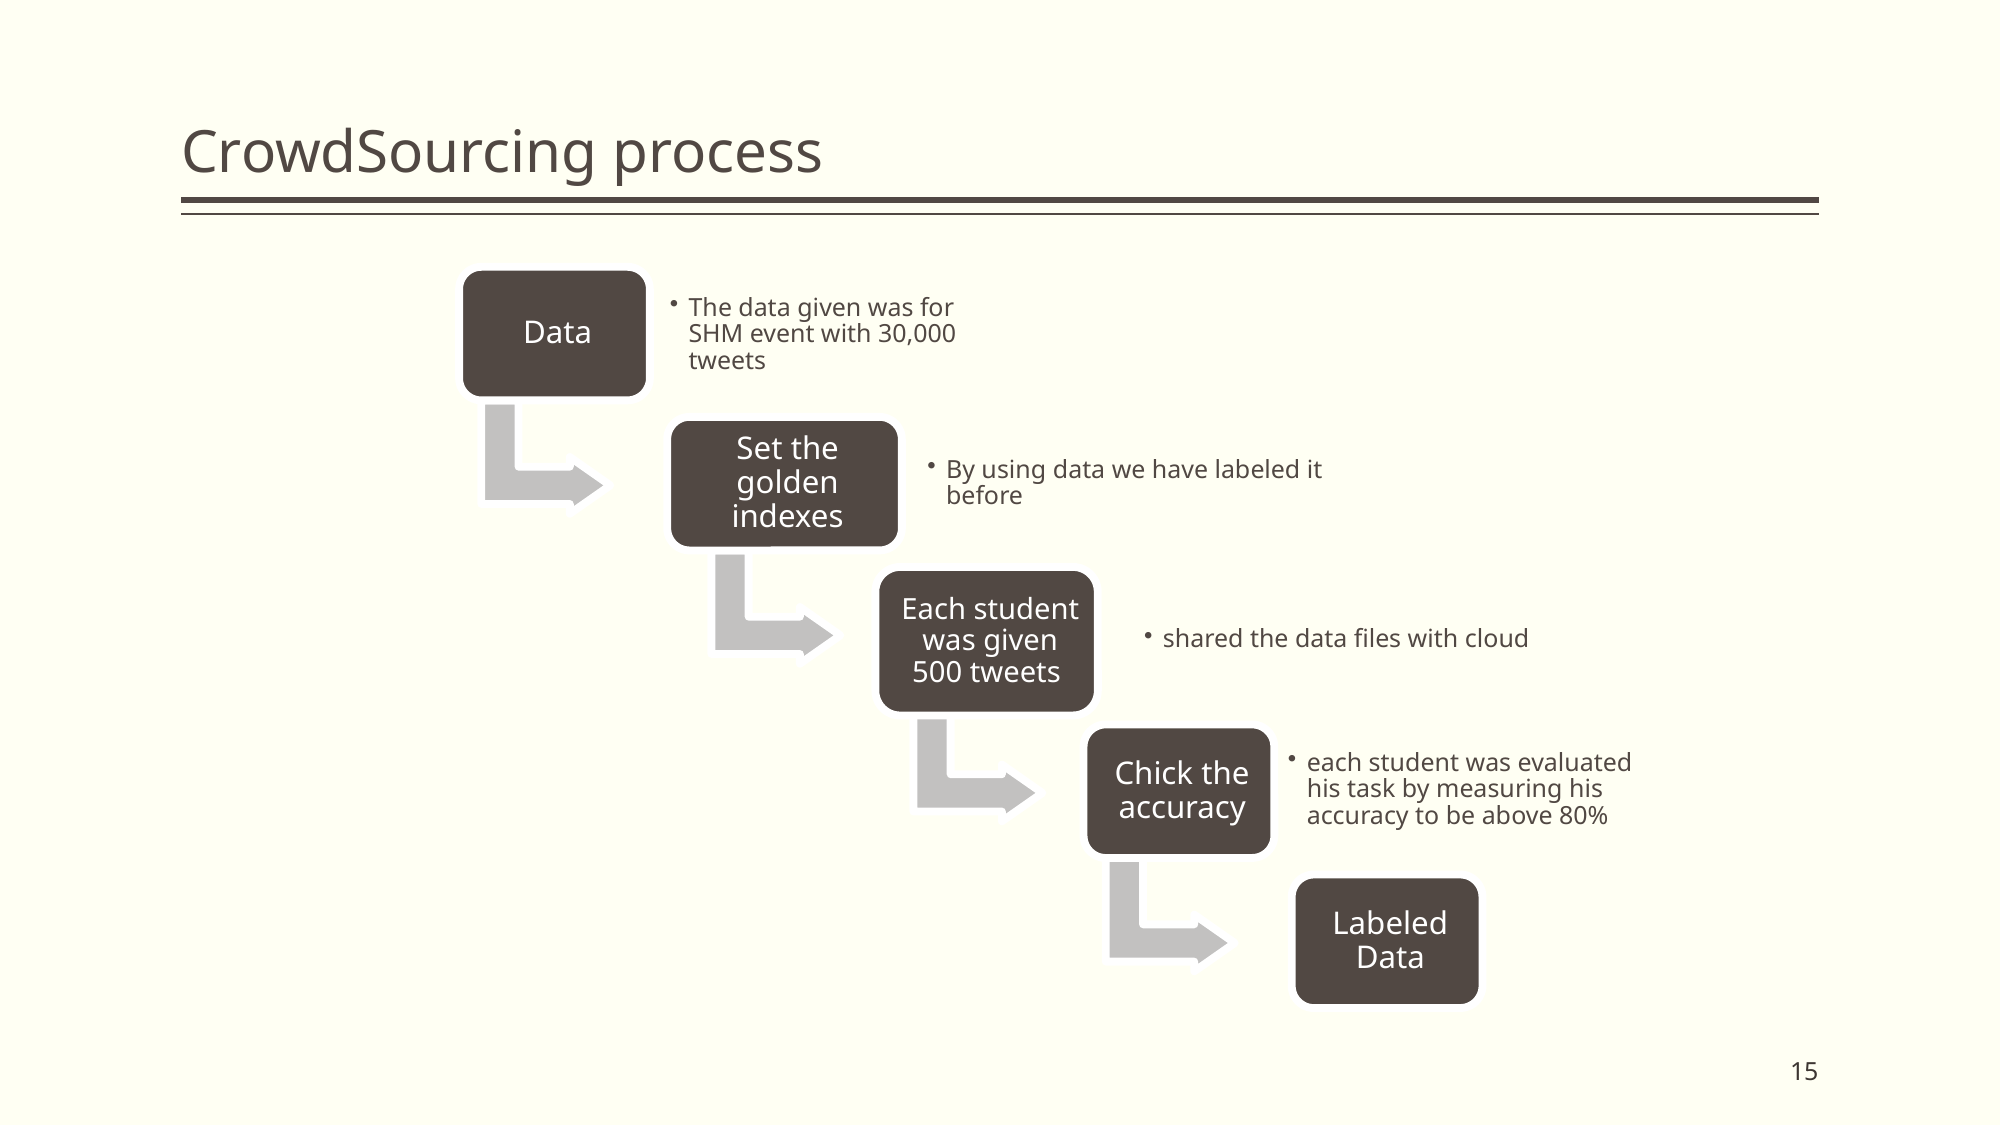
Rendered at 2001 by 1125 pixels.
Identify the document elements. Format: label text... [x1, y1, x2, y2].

slide_number 15 [1518, 1042, 1819, 1103]
title CrowdSourcing process [181, 12, 1819, 193]
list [181, 262, 1819, 1013]
